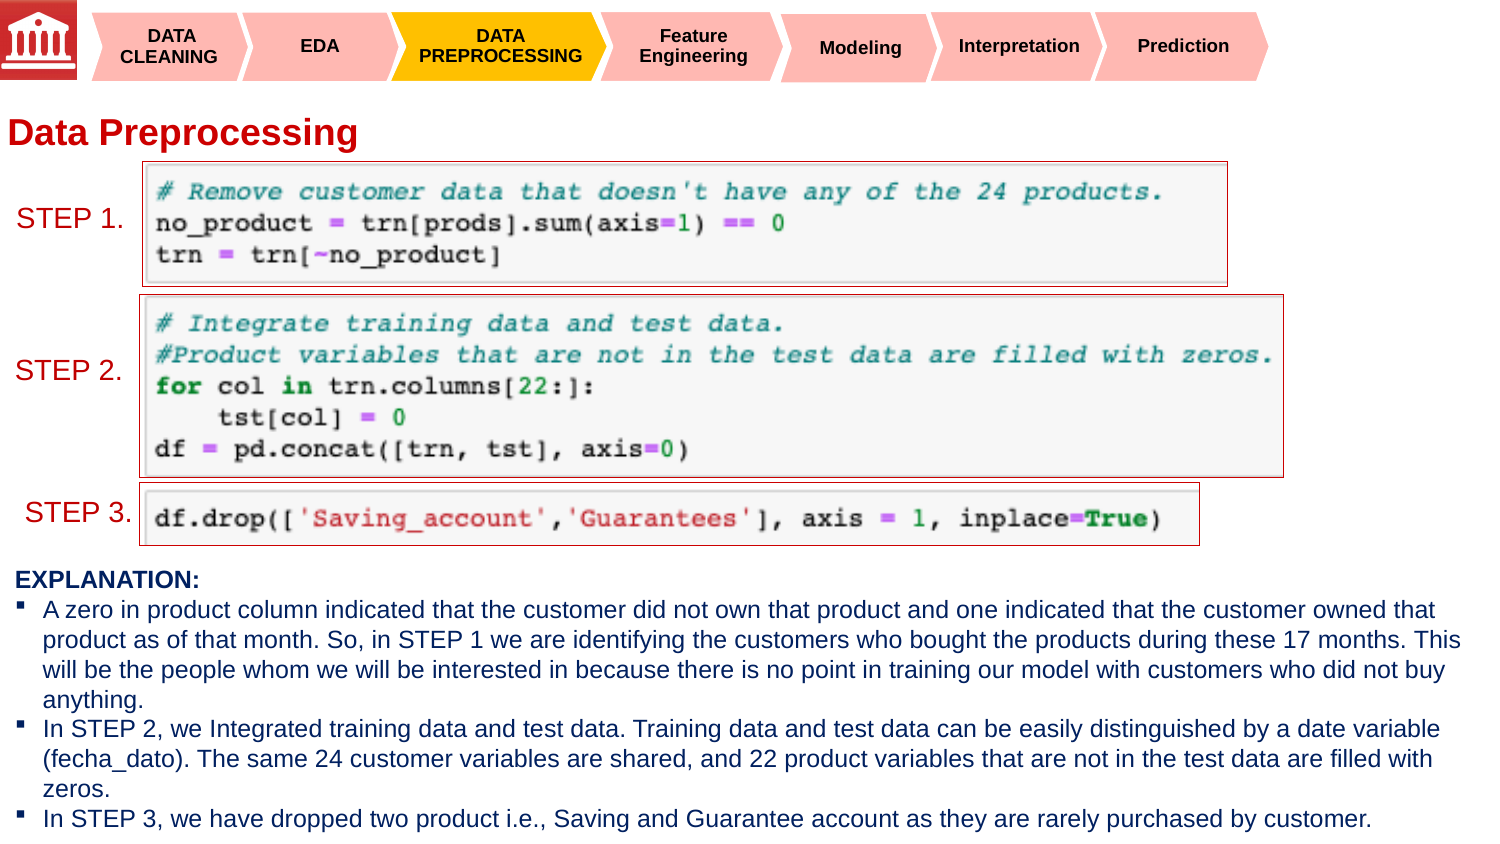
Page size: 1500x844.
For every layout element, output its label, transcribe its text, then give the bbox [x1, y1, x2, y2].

text_box Feature Engineering [595, 8, 787, 86]
text_box STEP 2. [0, 343, 134, 394]
picture [139, 294, 1284, 478]
picture [0, 0, 77, 81]
text_box Modeling [775, 9, 938, 87]
text_box Data Preprocessing [0, 100, 385, 161]
text_box DATA PREPROCESSING [385, 8, 611, 86]
text_box STEP 3. [9, 486, 135, 536]
text_box STEP 1. [1, 191, 137, 242]
text_box Interpretation [925, 8, 1102, 86]
picture [139, 482, 1200, 546]
text_box Prediction [1089, 8, 1273, 86]
text_box EDA [237, 8, 401, 86]
picture [142, 160, 1229, 287]
text_box DATA CLEANING [86, 8, 248, 86]
text_box EXPLANATION: A zero in product column indicated that the customer did not own that product and one indicated that the customer owned that product as of that month. So, in STEP 1 we are identifying the customers who bought the products during these 17 months. This will be the people whom we will be interested in because there is no point in training our model with customers who did not buy anything. In STEP 2, we Integrated training data and test data. Training data and test data can be easily distinguished by a date variable (fecha_dato). The same 24 customer variables are shared, and 22 product variables that are not in the test data are filled with zeros. In STEP 3, we have dropped two product i.e., Saving and Guarantee account as they are rarely purchased by customer. [0, 555, 1490, 841]
